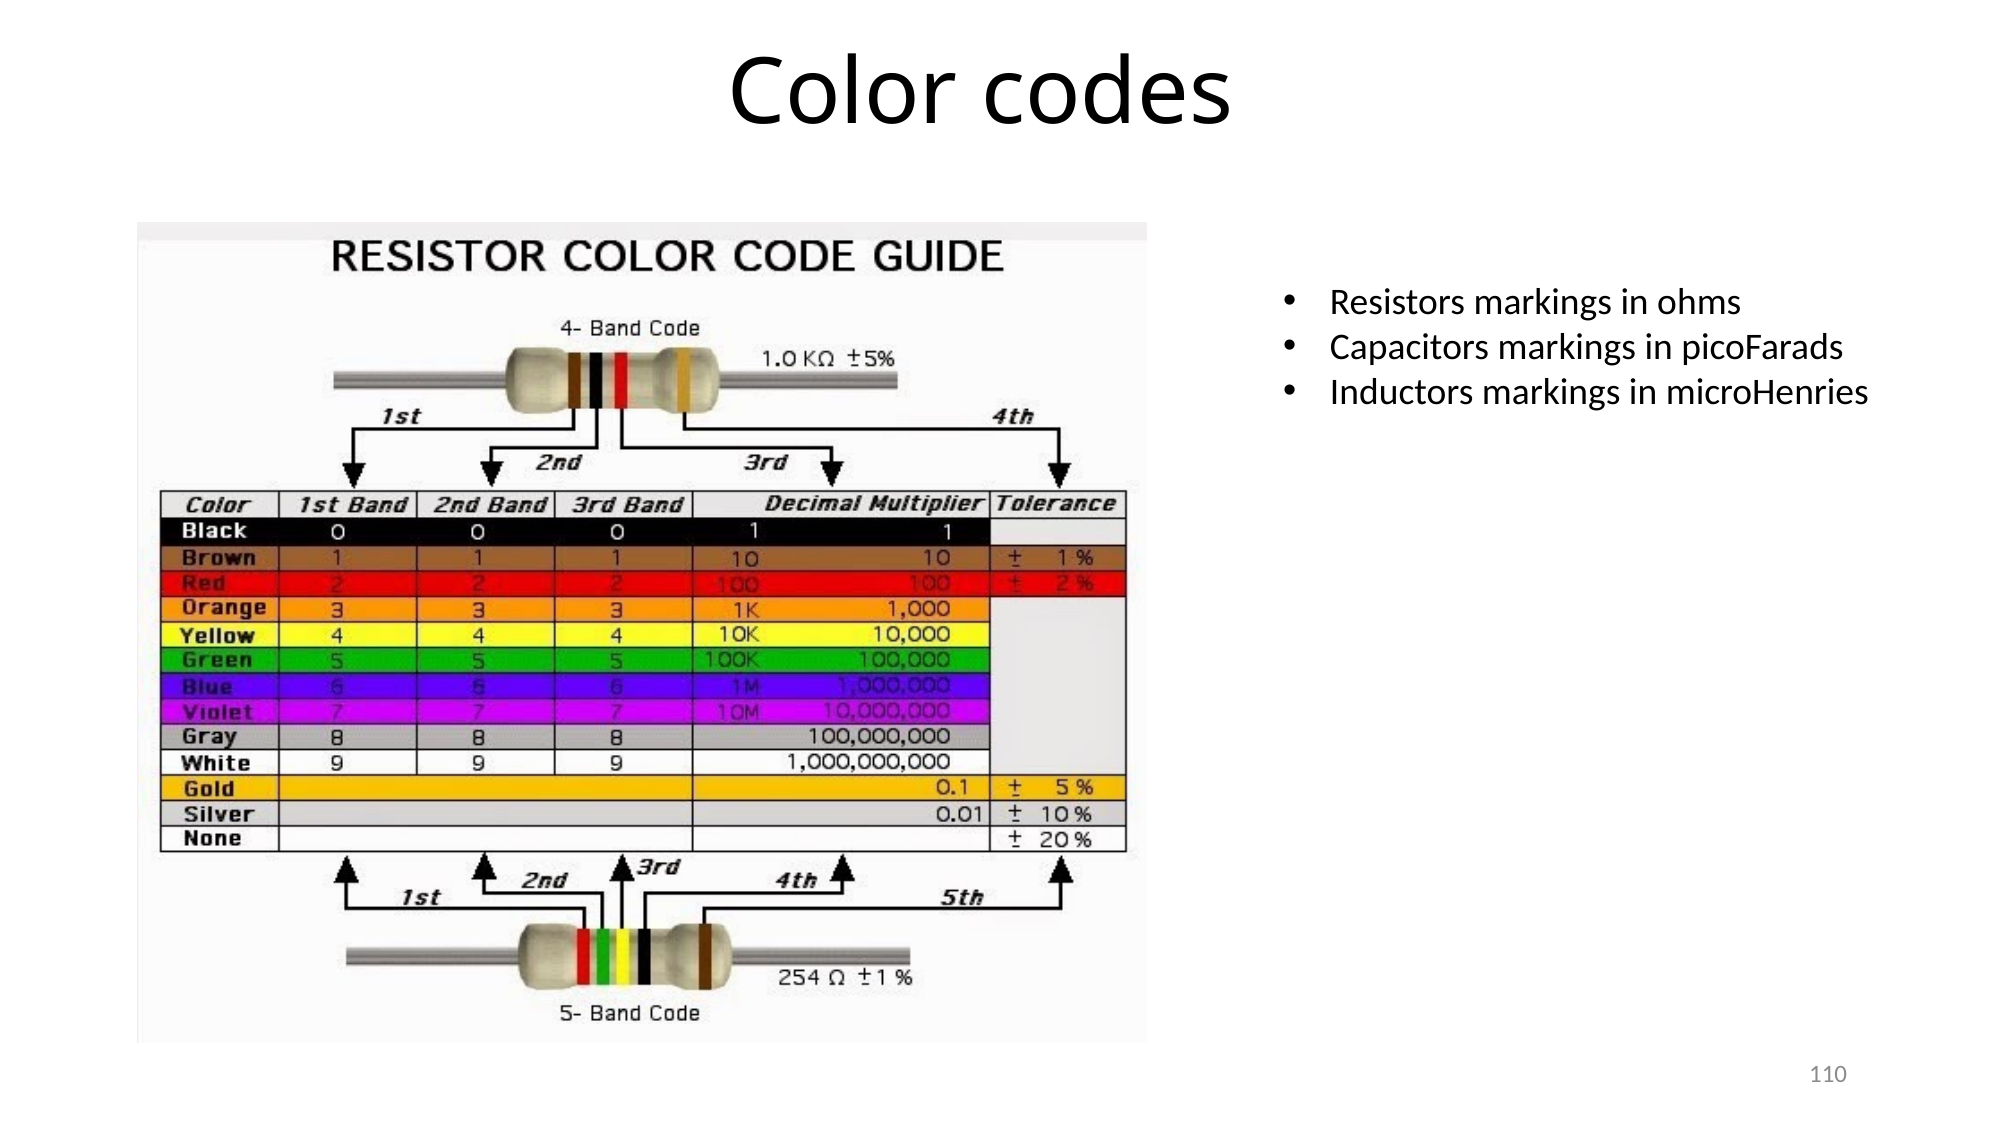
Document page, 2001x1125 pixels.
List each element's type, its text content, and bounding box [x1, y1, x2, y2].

slide_number 110 [1412, 1042, 1863, 1103]
text_box Resistors markings in ohms Capacitors markings in picoFarads Inductors markings in microHenries [1268, 270, 1906, 420]
title Color codes [117, 22, 1843, 165]
picture [137, 222, 1147, 1043]
